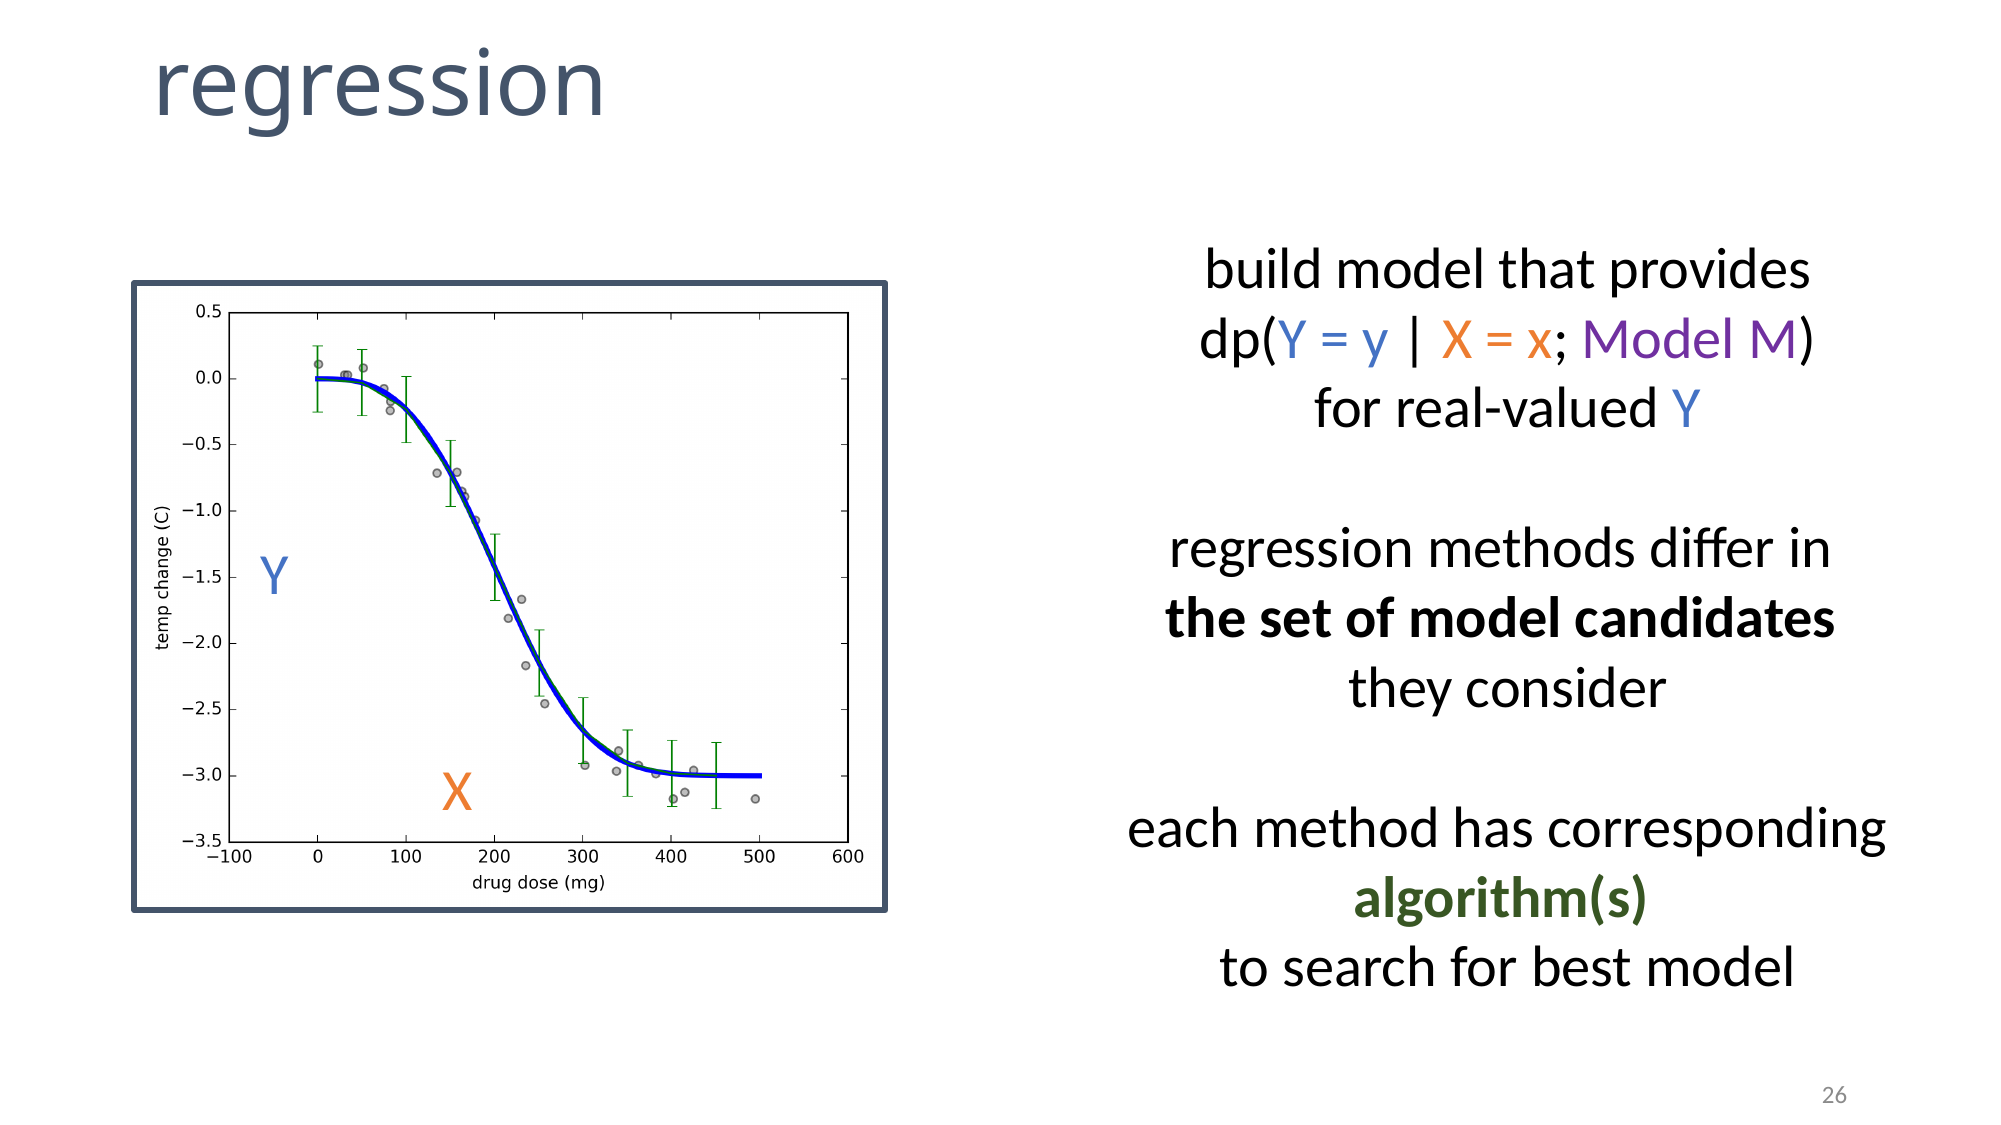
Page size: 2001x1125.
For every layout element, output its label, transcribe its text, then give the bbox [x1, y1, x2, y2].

picture [137, 286, 883, 908]
slide_number 26 [1412, 1064, 1863, 1124]
title regression [137, 2, 1863, 170]
list build model that provides dp(Y = y | X = x; Model M) for real-valued Y regression methods differ in the set of model candidates they consider each method has corresponding algorithm(s) to search for best model [1034, 189, 1982, 1040]
